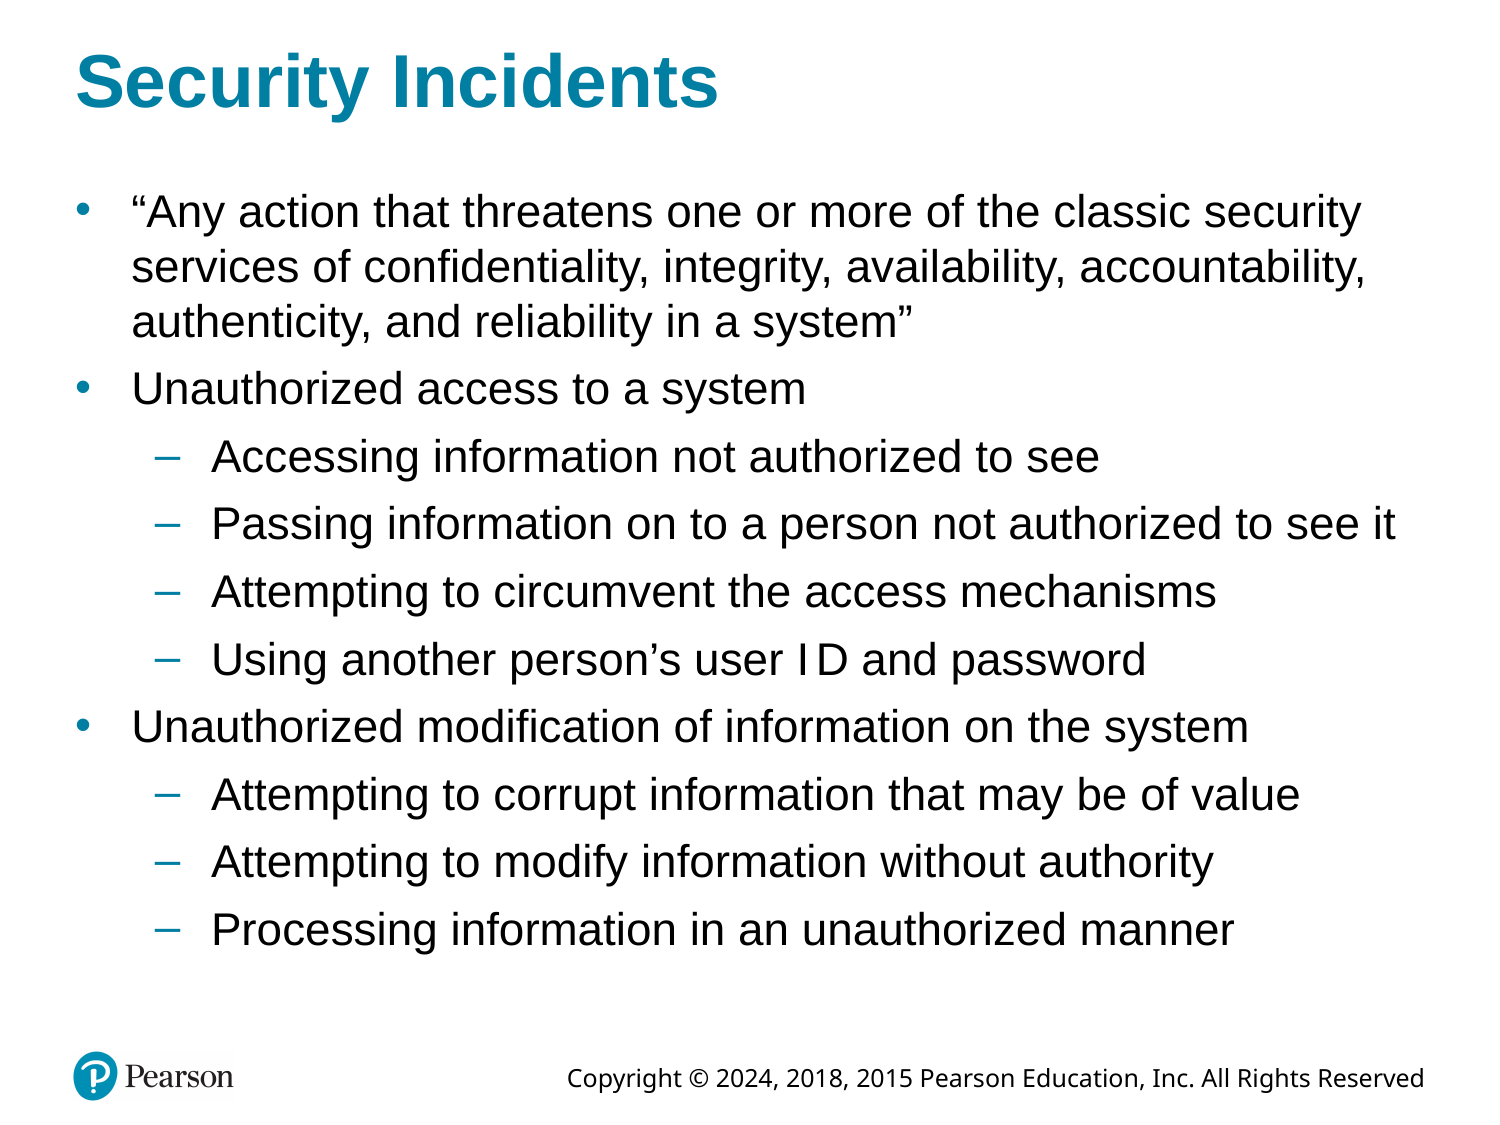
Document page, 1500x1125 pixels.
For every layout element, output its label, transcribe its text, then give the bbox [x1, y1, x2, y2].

picture [72, 1050, 235, 1102]
list “Any action that threatens one or more of the classic security services of confidentiality, integrity, availability, accountability, authenticity, and reliability in a system” Unauthorized access to a system Accessing information not authorized to see Passing information on to a person not authorized to see it Attempting to circumvent the access mechanisms Using another person’s user I D and password Unauthorized modification of information on the system Attempting to corrupt information that may be of value Attempting to modify information without authority Processing information in an unauthorized manner [75, 178, 1424, 958]
title Security Incidents [75, 0, 1425, 175]
